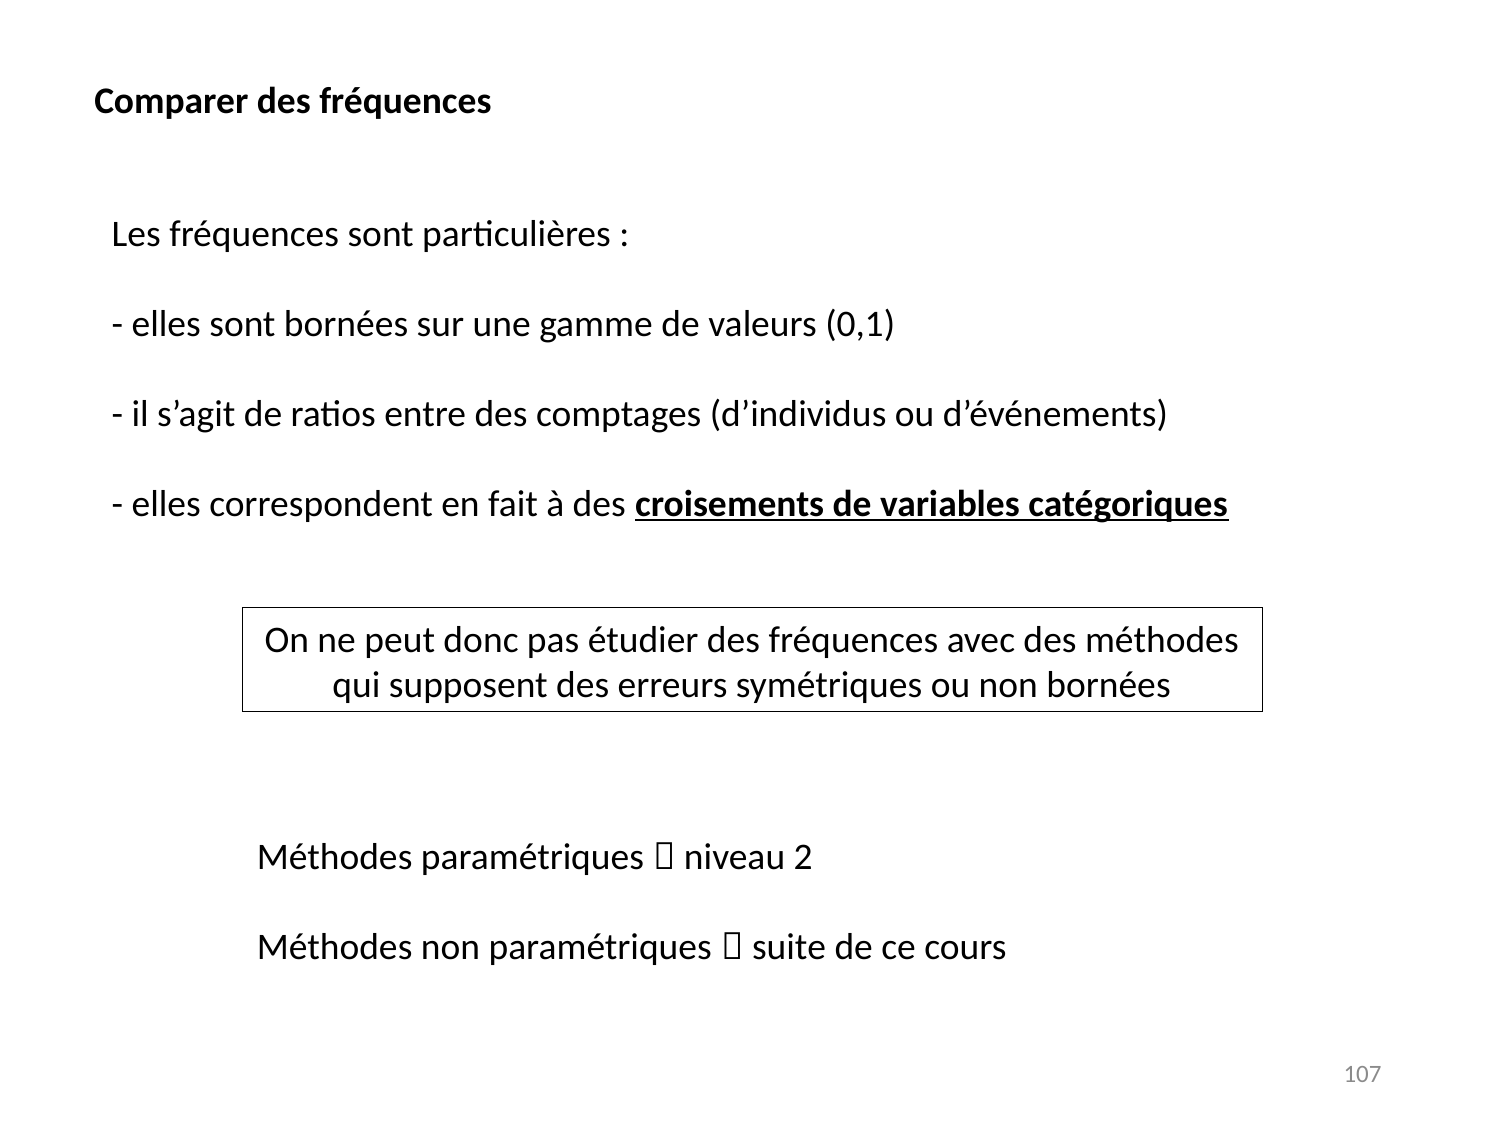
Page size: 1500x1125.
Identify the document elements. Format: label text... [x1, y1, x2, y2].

text_box Les fréquences sont particulières : - elles sont bornées sur une gamme de valeurs (0,1) - il s’agit de ratios entre des comptages (d’individus ou d’événements) - elles correspondent en fait à des croisements de variables catégoriques [96, 201, 1355, 576]
text_box Méthodes paramétriques  niveau 2 Méthodes non paramétriques  suite de ce cours [242, 824, 1263, 975]
text_box On ne peut donc pas étudier des fréquences avec des méthodes qui supposent des erreurs symétriques ou non bornées [242, 607, 1263, 712]
slide_number 107 [1059, 1042, 1397, 1103]
text_box Comparer des fréquences [79, 68, 1161, 129]
